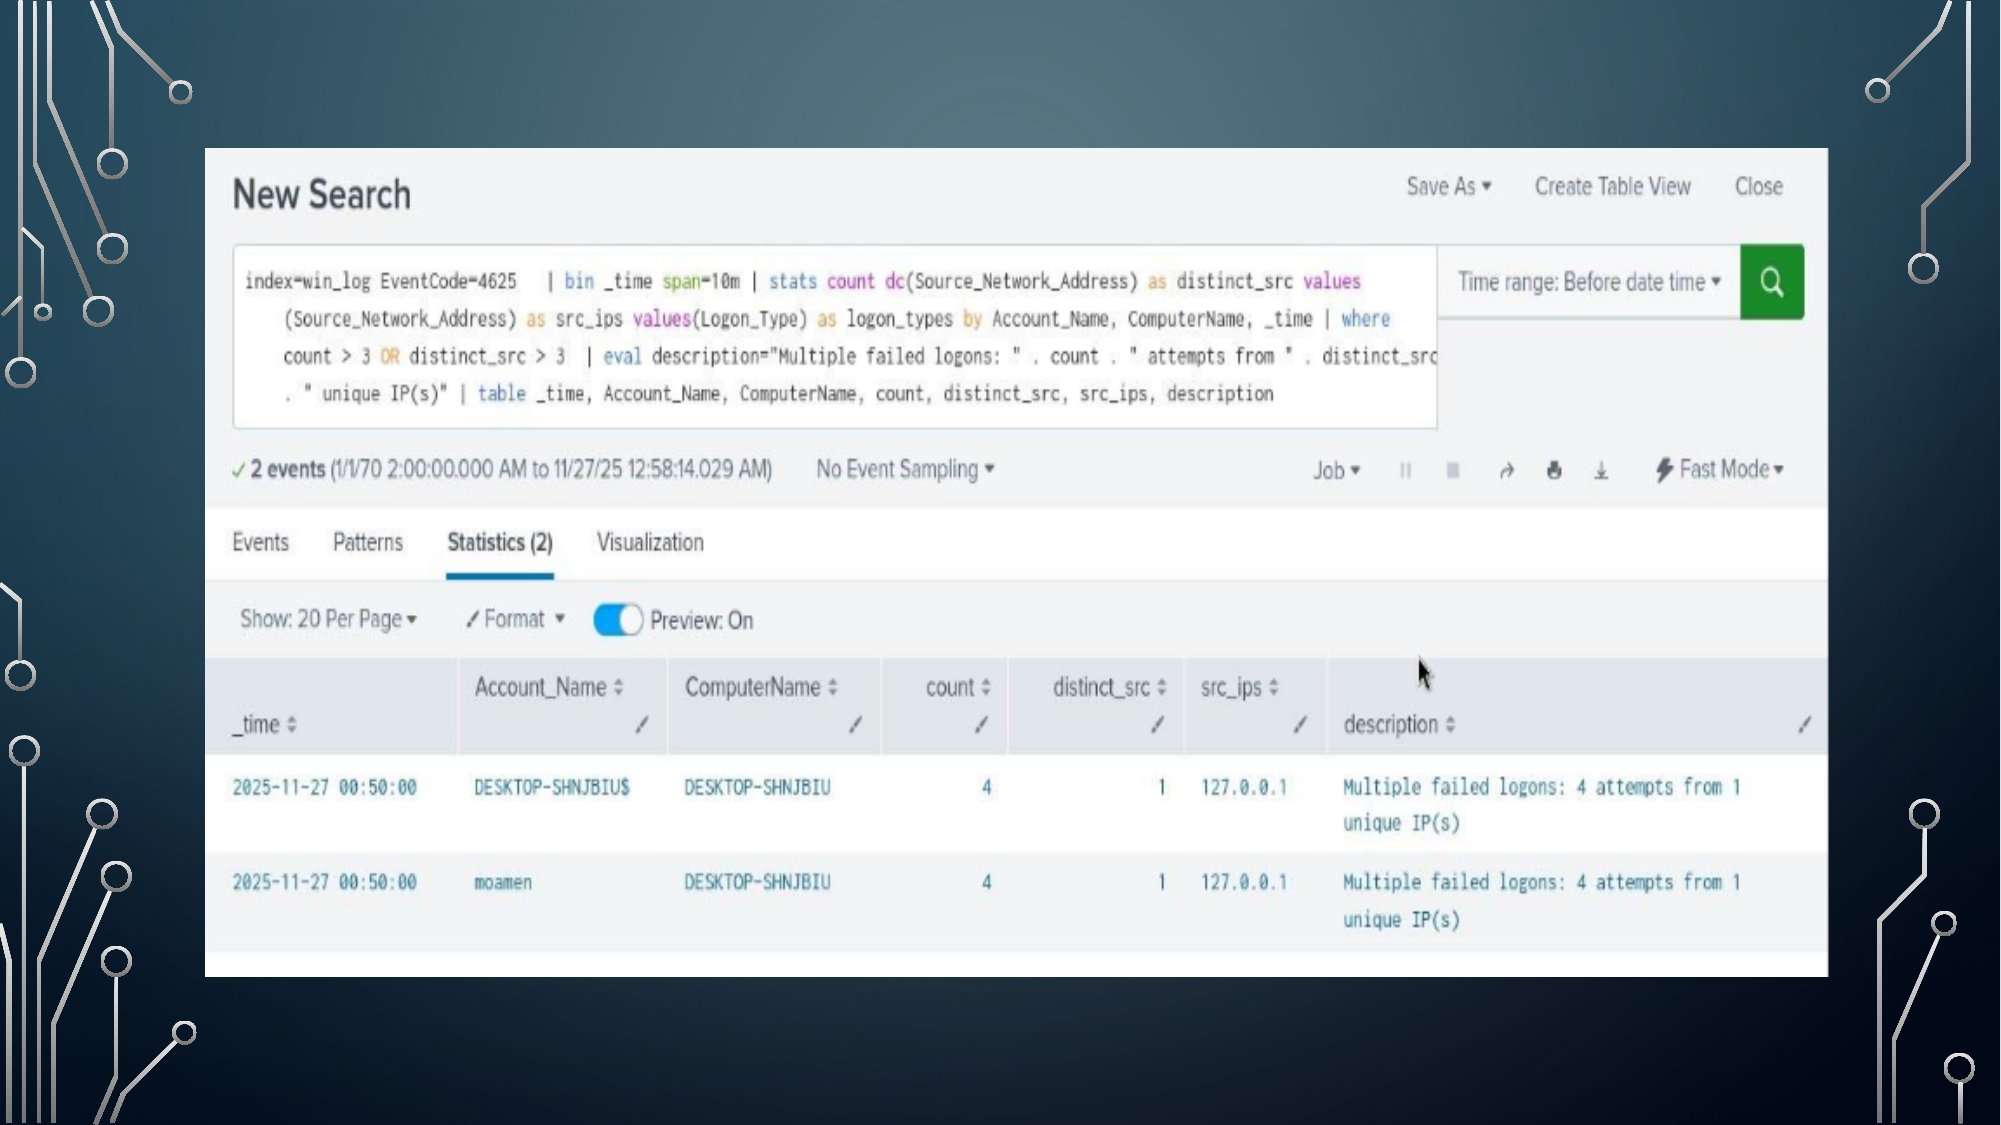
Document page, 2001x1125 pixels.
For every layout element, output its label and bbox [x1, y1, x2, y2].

picture [205, 148, 1831, 977]
